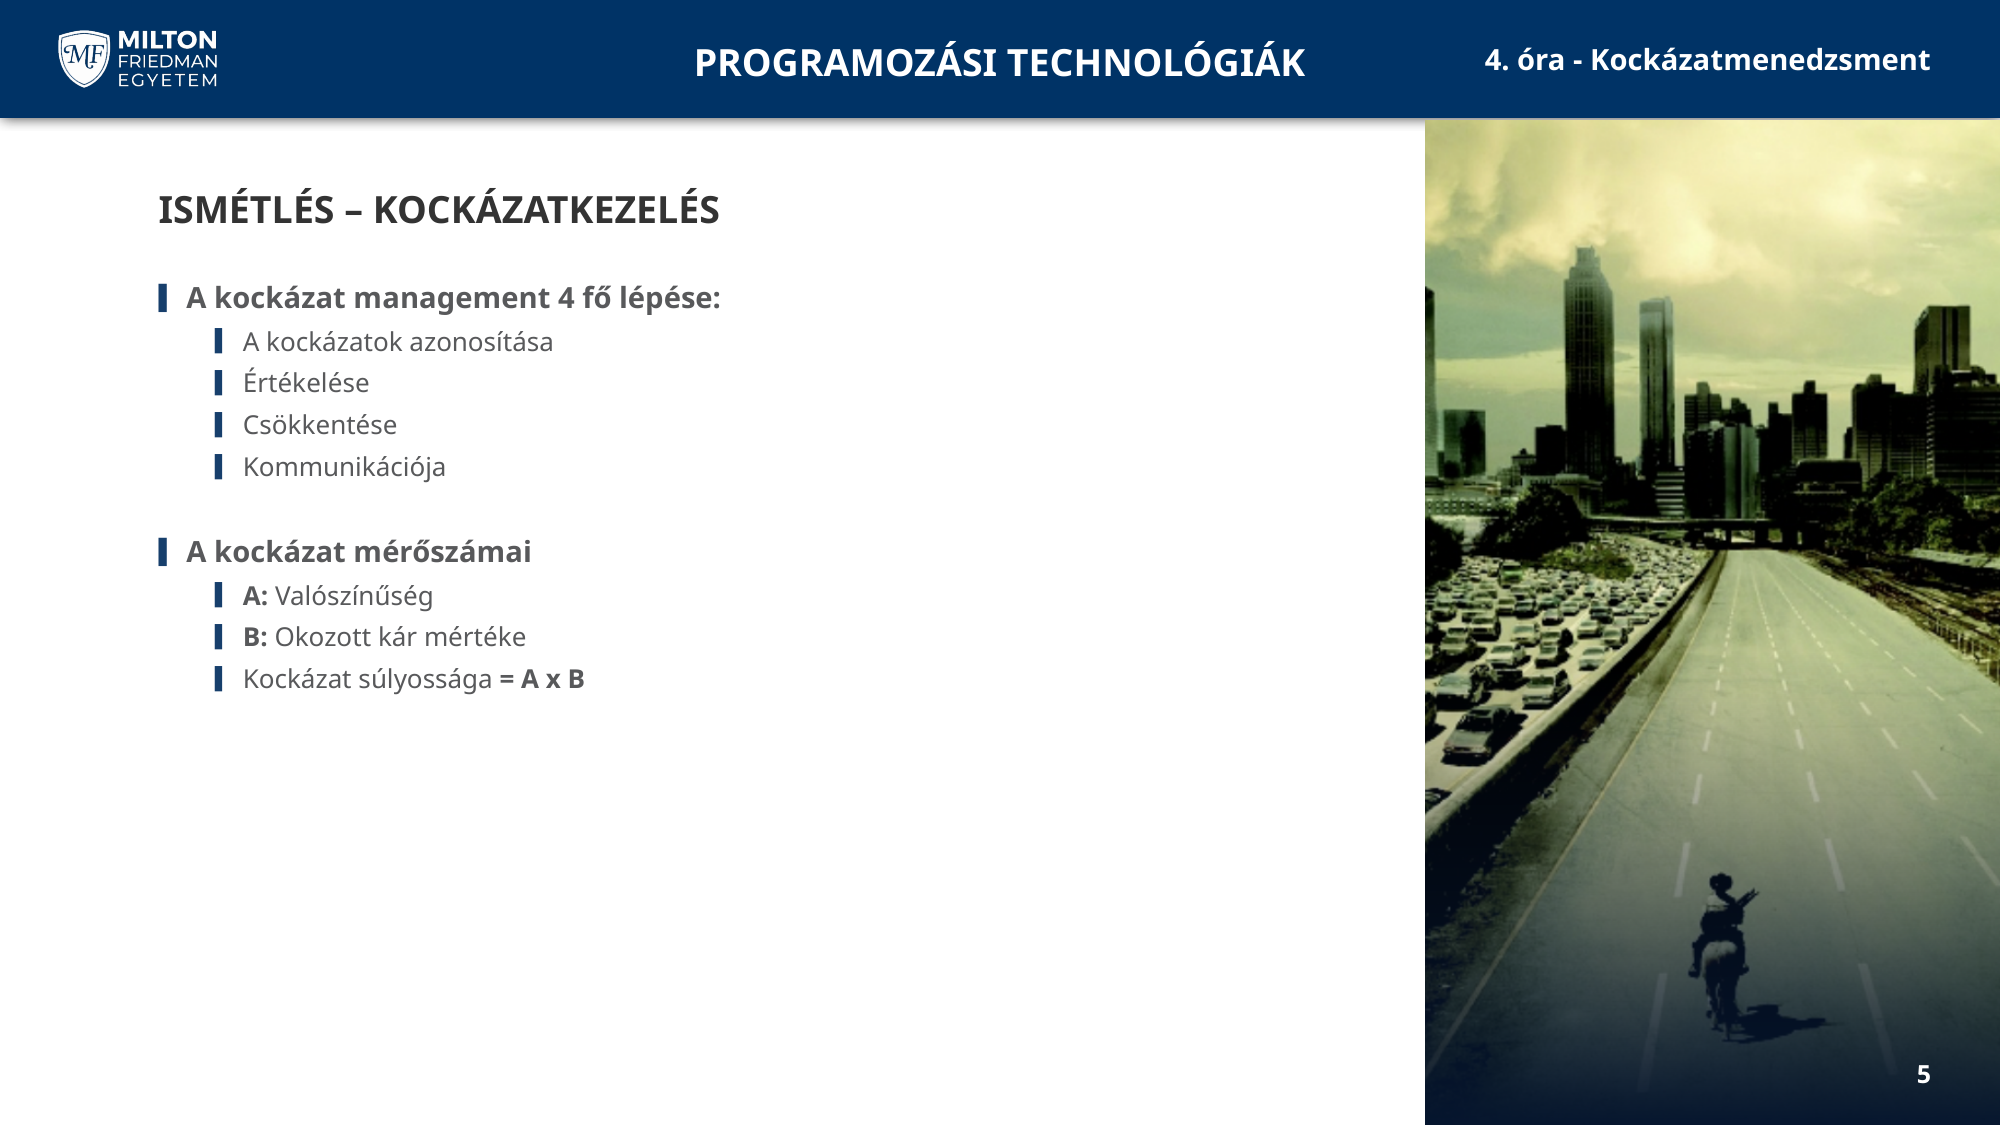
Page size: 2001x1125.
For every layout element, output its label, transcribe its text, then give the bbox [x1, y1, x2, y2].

text_box 4. óra - Kockázatmenedzsment [1405, 33, 1947, 84]
text_box PROGRAMOZÁSI TECHNOLÓGIÁK [608, 31, 1392, 92]
text_box ISMÉTLÉS – KOCKÁZATKEZELÉS [143, 179, 1392, 239]
text_box [0, 0, 2000, 120]
picture [58, 29, 218, 89]
text_box A kockázat management 4 fő lépése: A kockázatok azonosítása Értékelése Csökkentése Kommunikációja A kockázat mérőszámai A: Valószínűség B: Okozott kár mértéke Kockázat súlyossága = A x B [143, 272, 1392, 1043]
picture [1424, 120, 2000, 1125]
